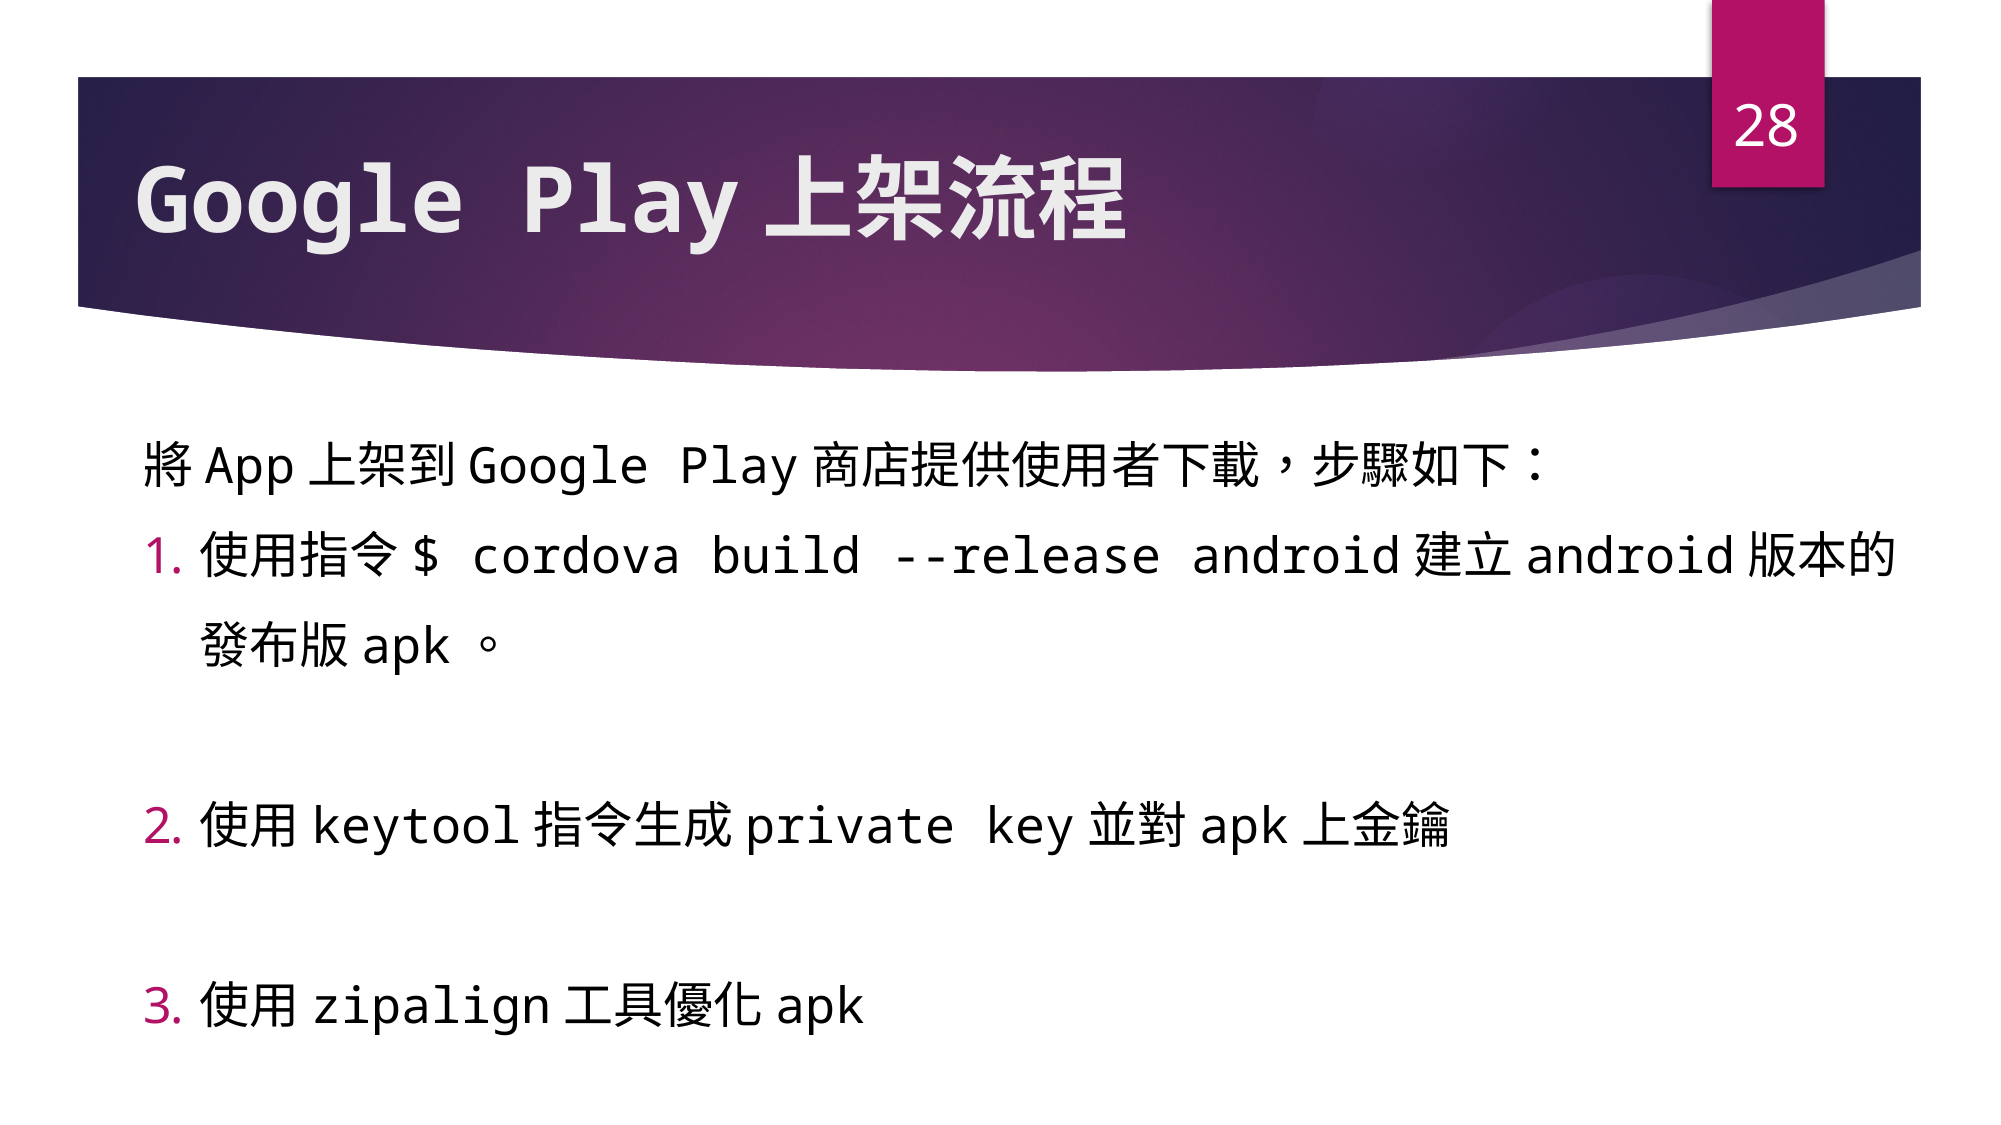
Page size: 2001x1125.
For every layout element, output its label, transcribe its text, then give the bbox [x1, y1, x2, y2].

slide_number 28 [1725, 88, 1809, 175]
title Google Play上架流程 [127, 107, 1566, 284]
text_box 透過社群分享功能可將本次騎行成果分享到FB、IG等其他社群平台 [1467, 300, 1788, 358]
picture [79, 78, 1920, 371]
text_box 將App上架到Google Play商店提供使用者下載，步驟如下： 使用指令$ cordova build --release android建立android版本的發布版apk。 使用keytool指令生成private key並對apk上金鑰 使用zipalign工具優化apk [128, 395, 1953, 1125]
